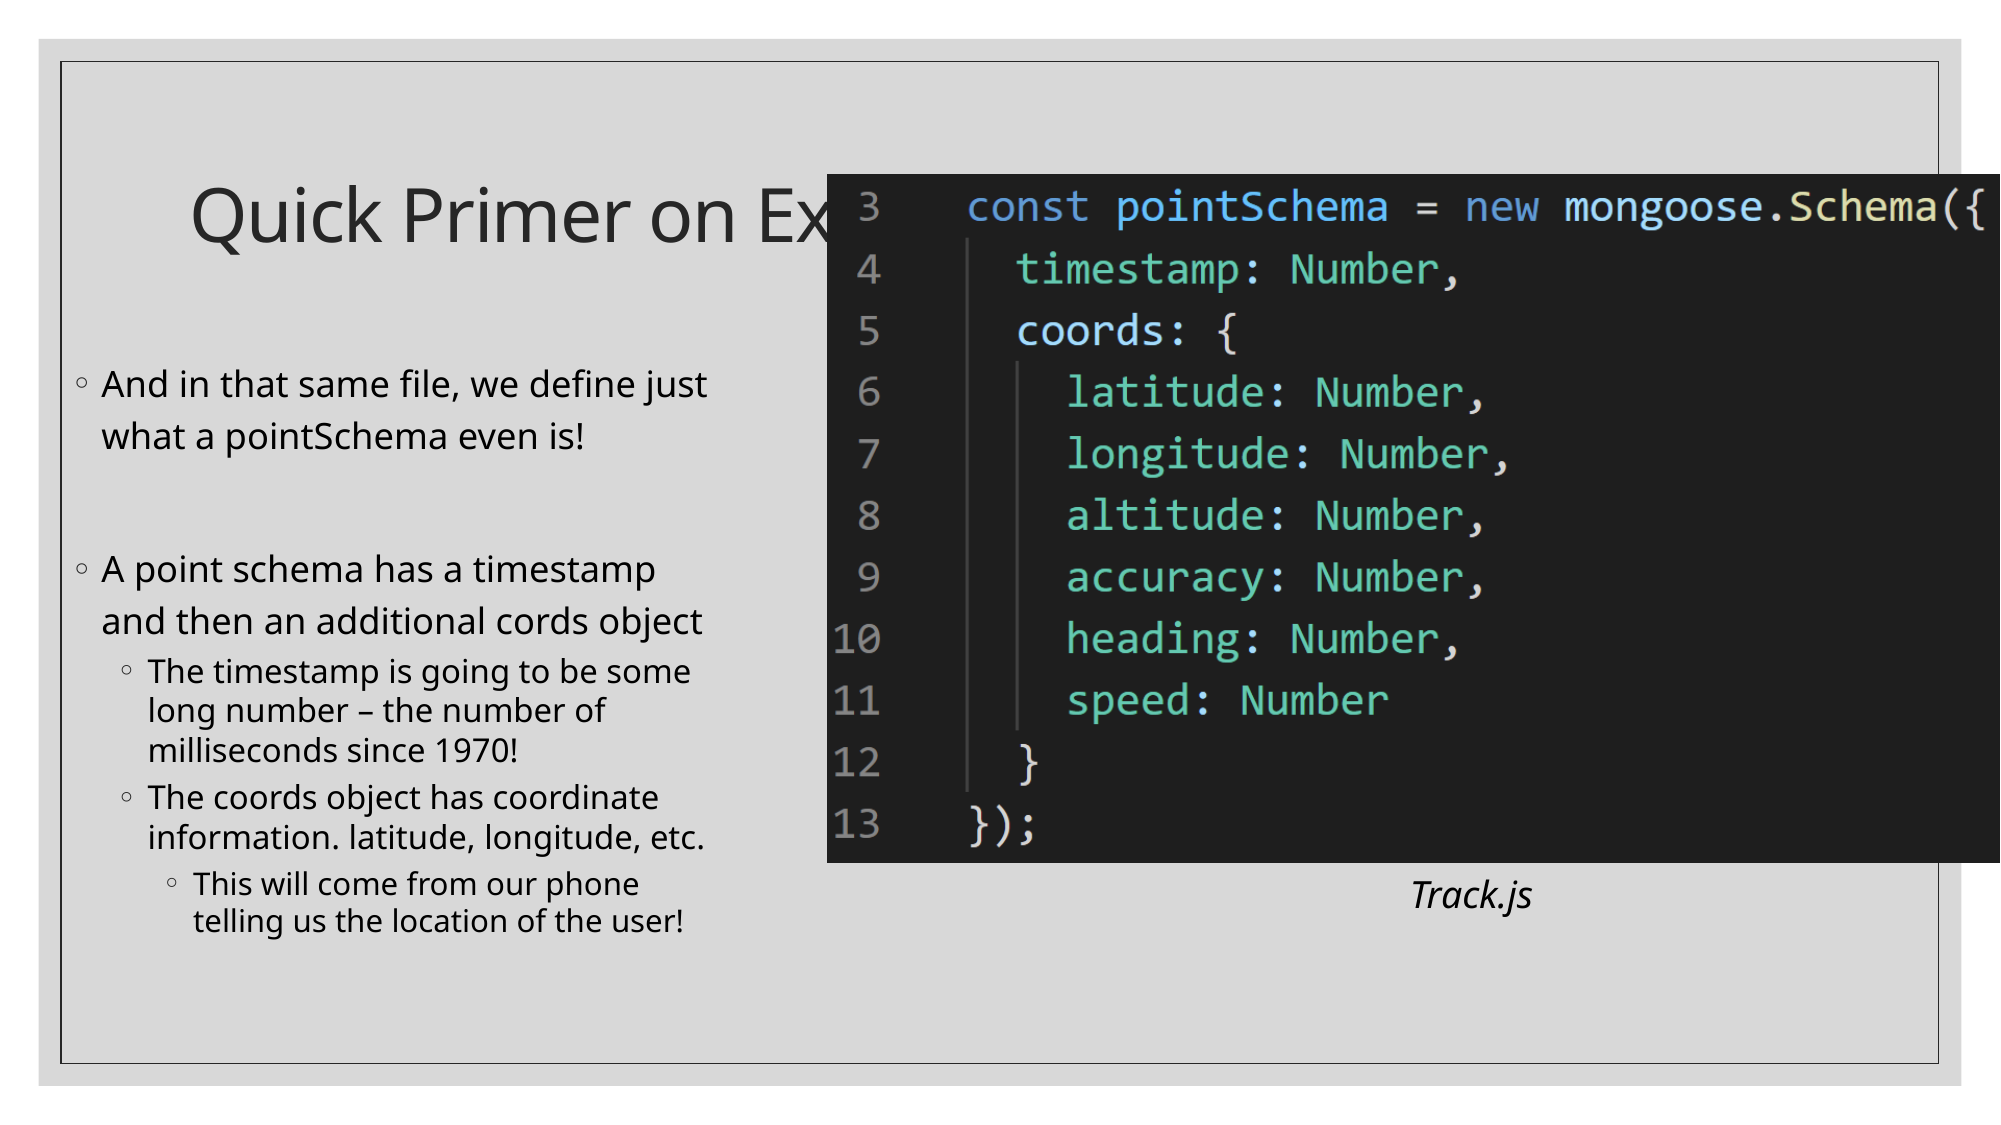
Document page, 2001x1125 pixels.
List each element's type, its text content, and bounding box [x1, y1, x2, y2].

text_box Track.js [1395, 869, 1549, 923]
title Quick Primer on Express and MongoDB [174, 105, 1825, 331]
list And in that same file, we define just what a pointSchema even is! A point schema has a timestamp and then an additional cords object The timestamp is going to be some long number – the number of milliseconds since 1970! The coords object has coordinate information. latitude, longitude, etc. This will come from our phone telling us the location of the user! [55, 345, 727, 977]
picture [826, 174, 2000, 863]
